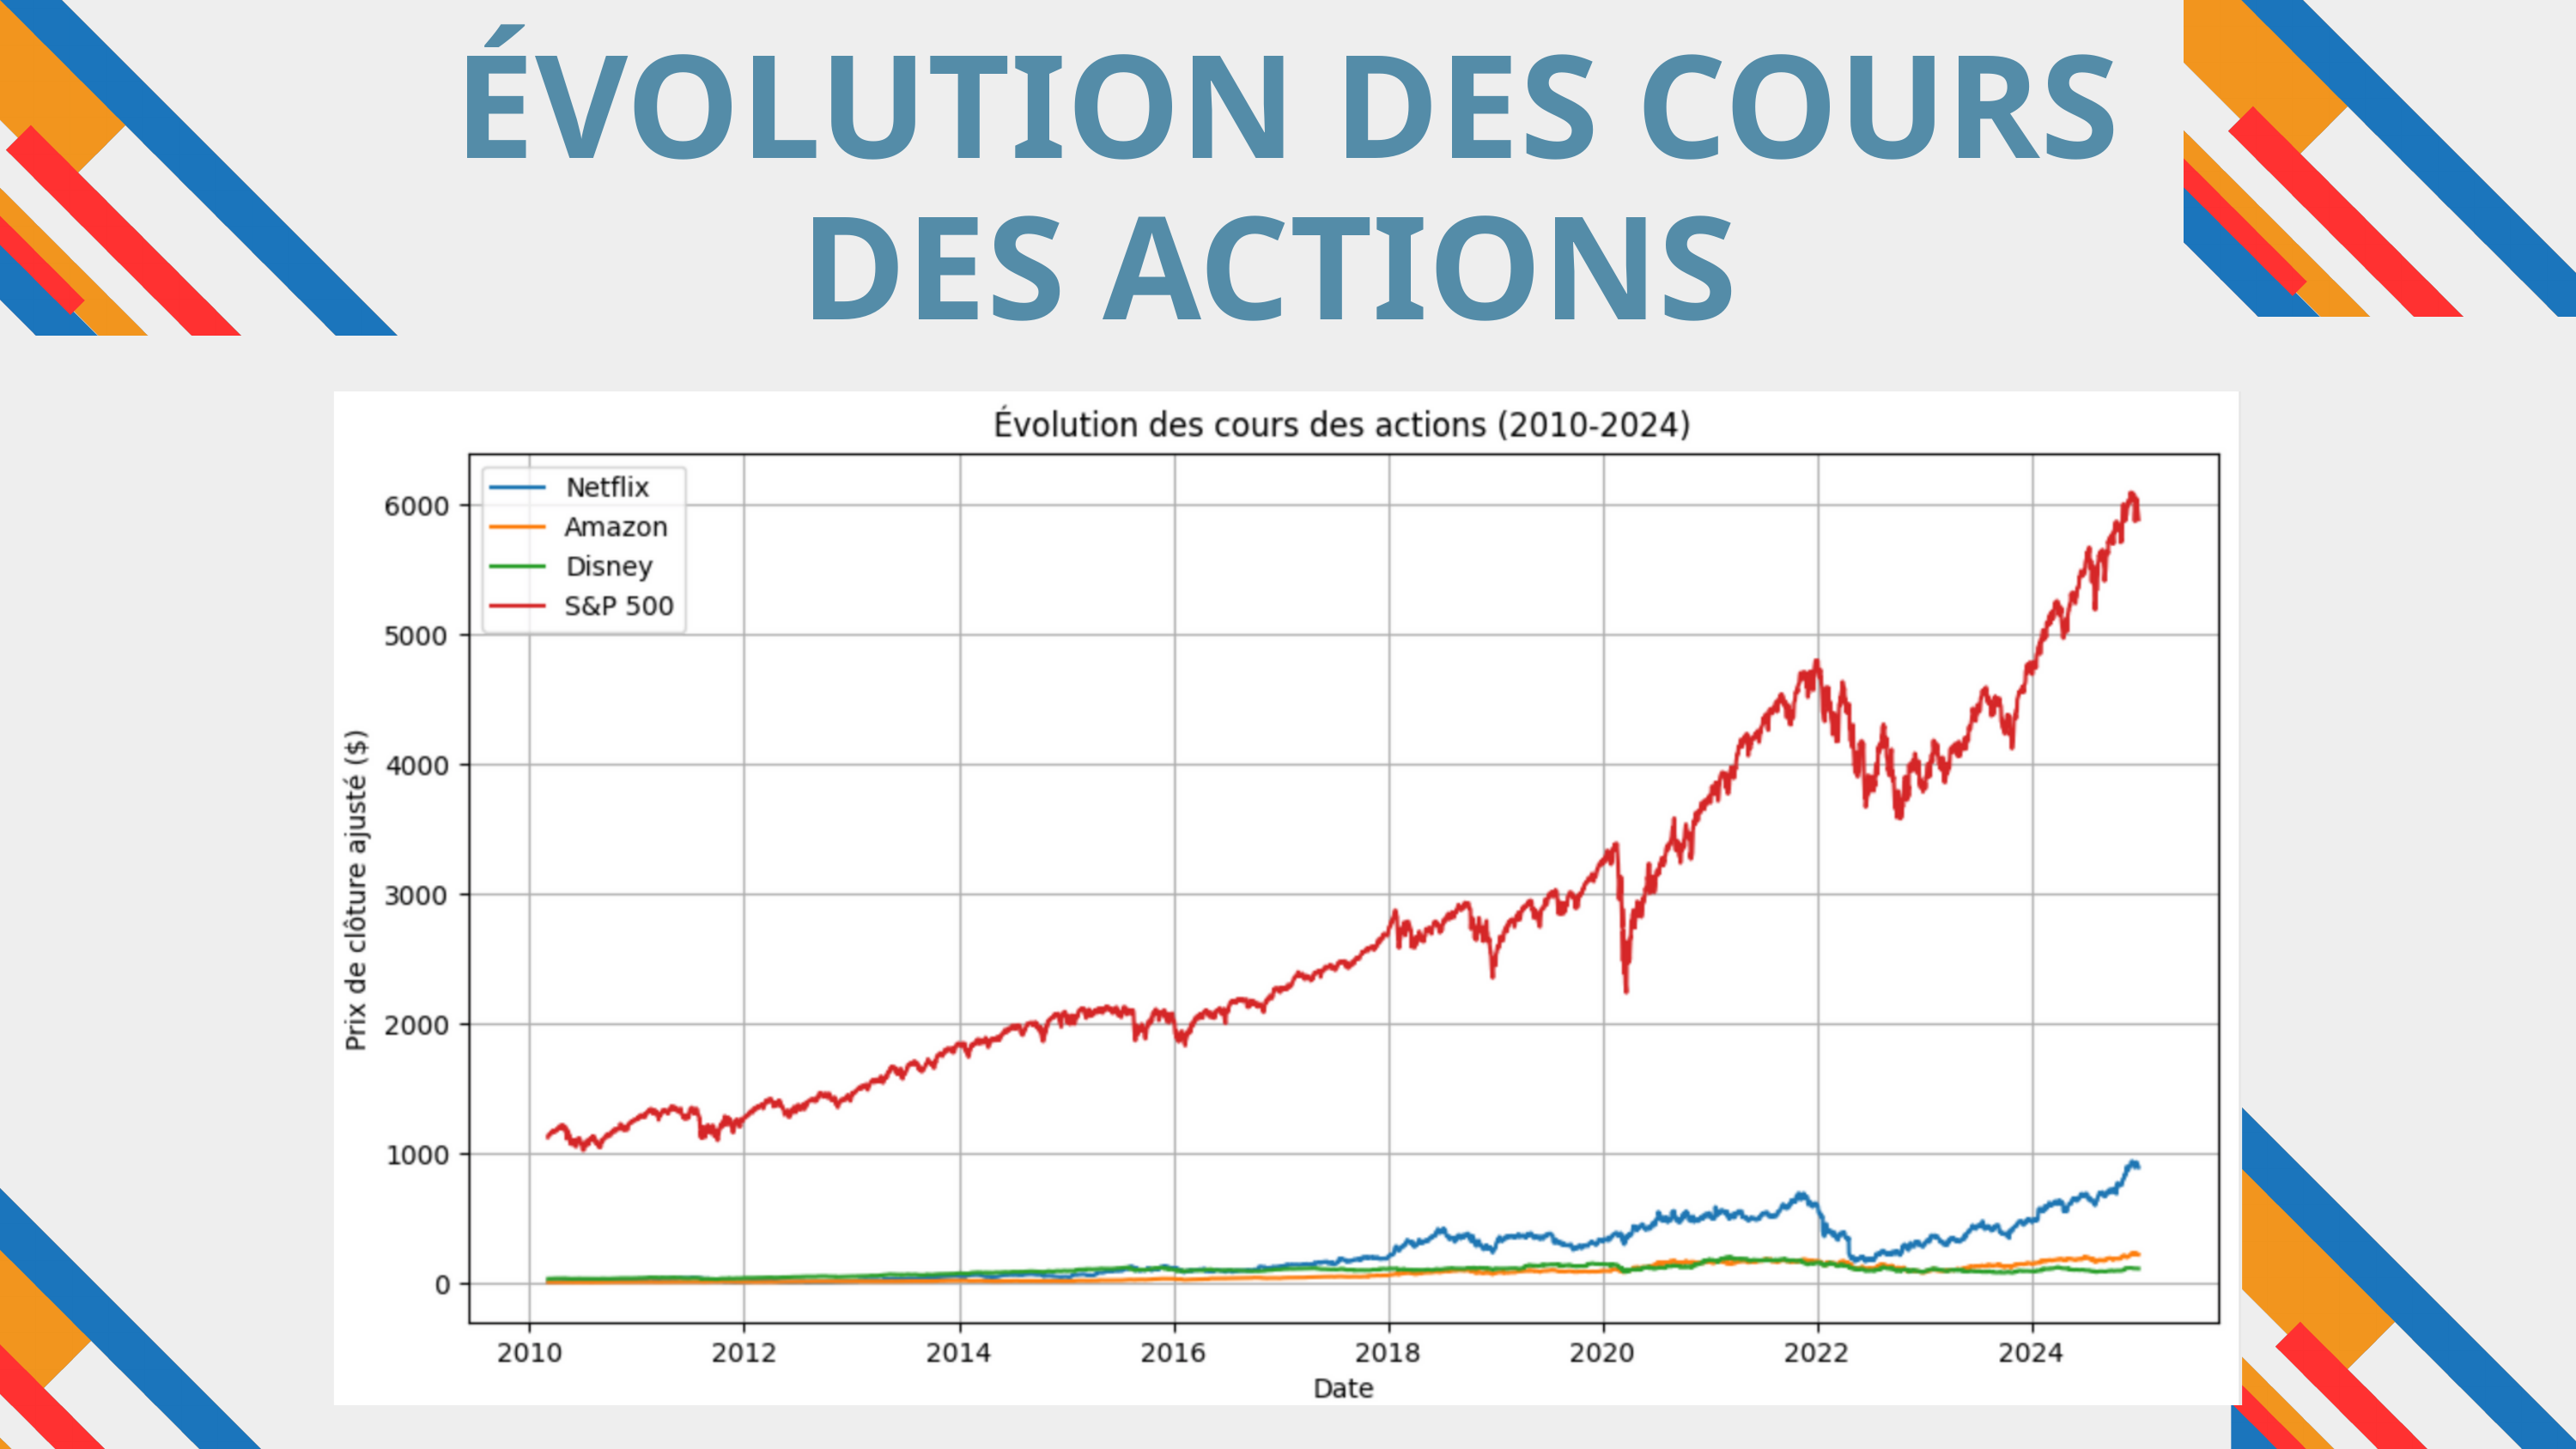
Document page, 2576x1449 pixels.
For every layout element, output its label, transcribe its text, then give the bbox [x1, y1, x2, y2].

text_box [0, 1115, 363, 1449]
text_box [0, 0, 398, 336]
text_box [2184, 0, 2576, 317]
text_box ÉVOLUTION DES COURS DES ACTIONS [438, 25, 2138, 349]
text_box [333, 391, 2243, 1405]
text_box [2231, 1096, 2576, 1449]
